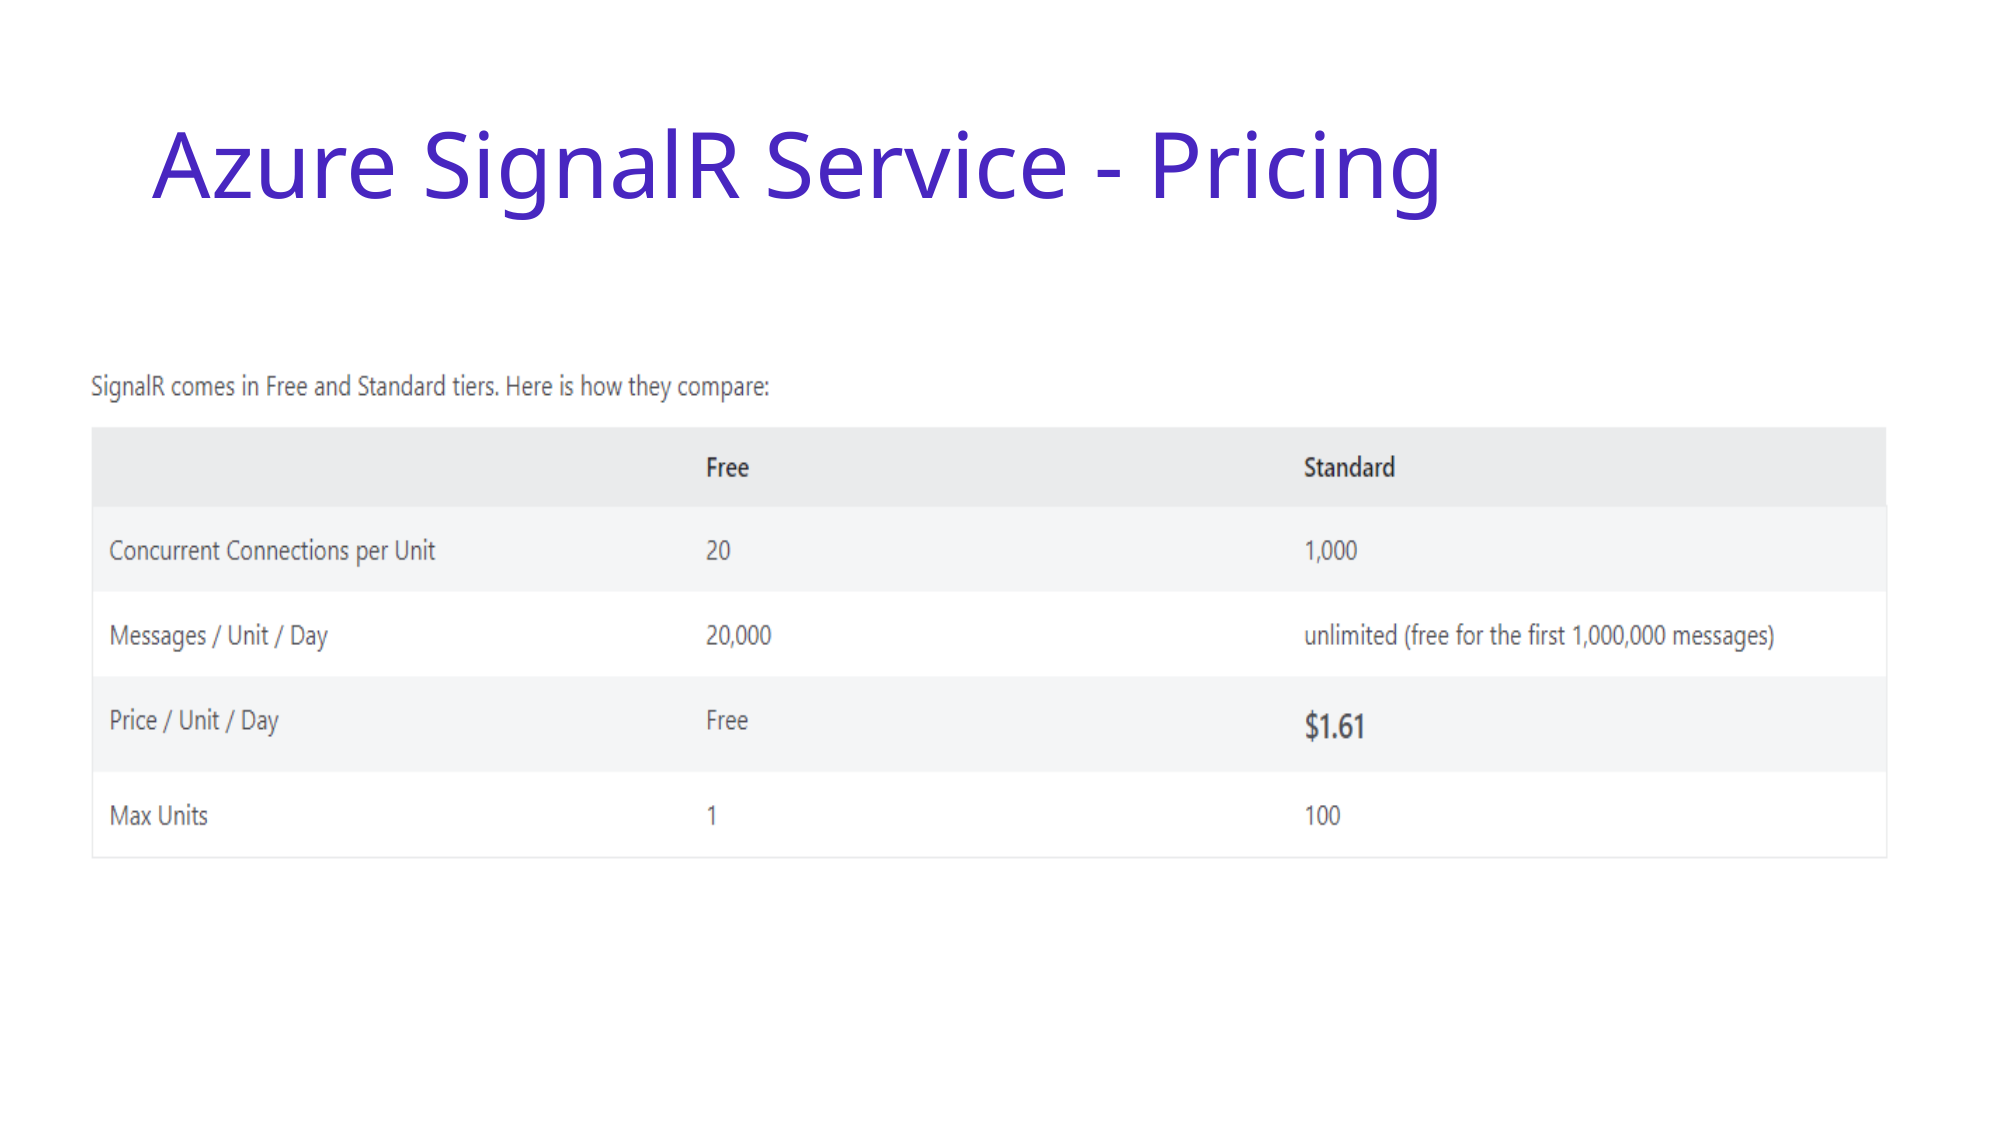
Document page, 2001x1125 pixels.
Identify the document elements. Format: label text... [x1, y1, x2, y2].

title Azure SignalR Service - Pricing [137, 59, 1863, 278]
picture [47, 341, 1927, 903]
